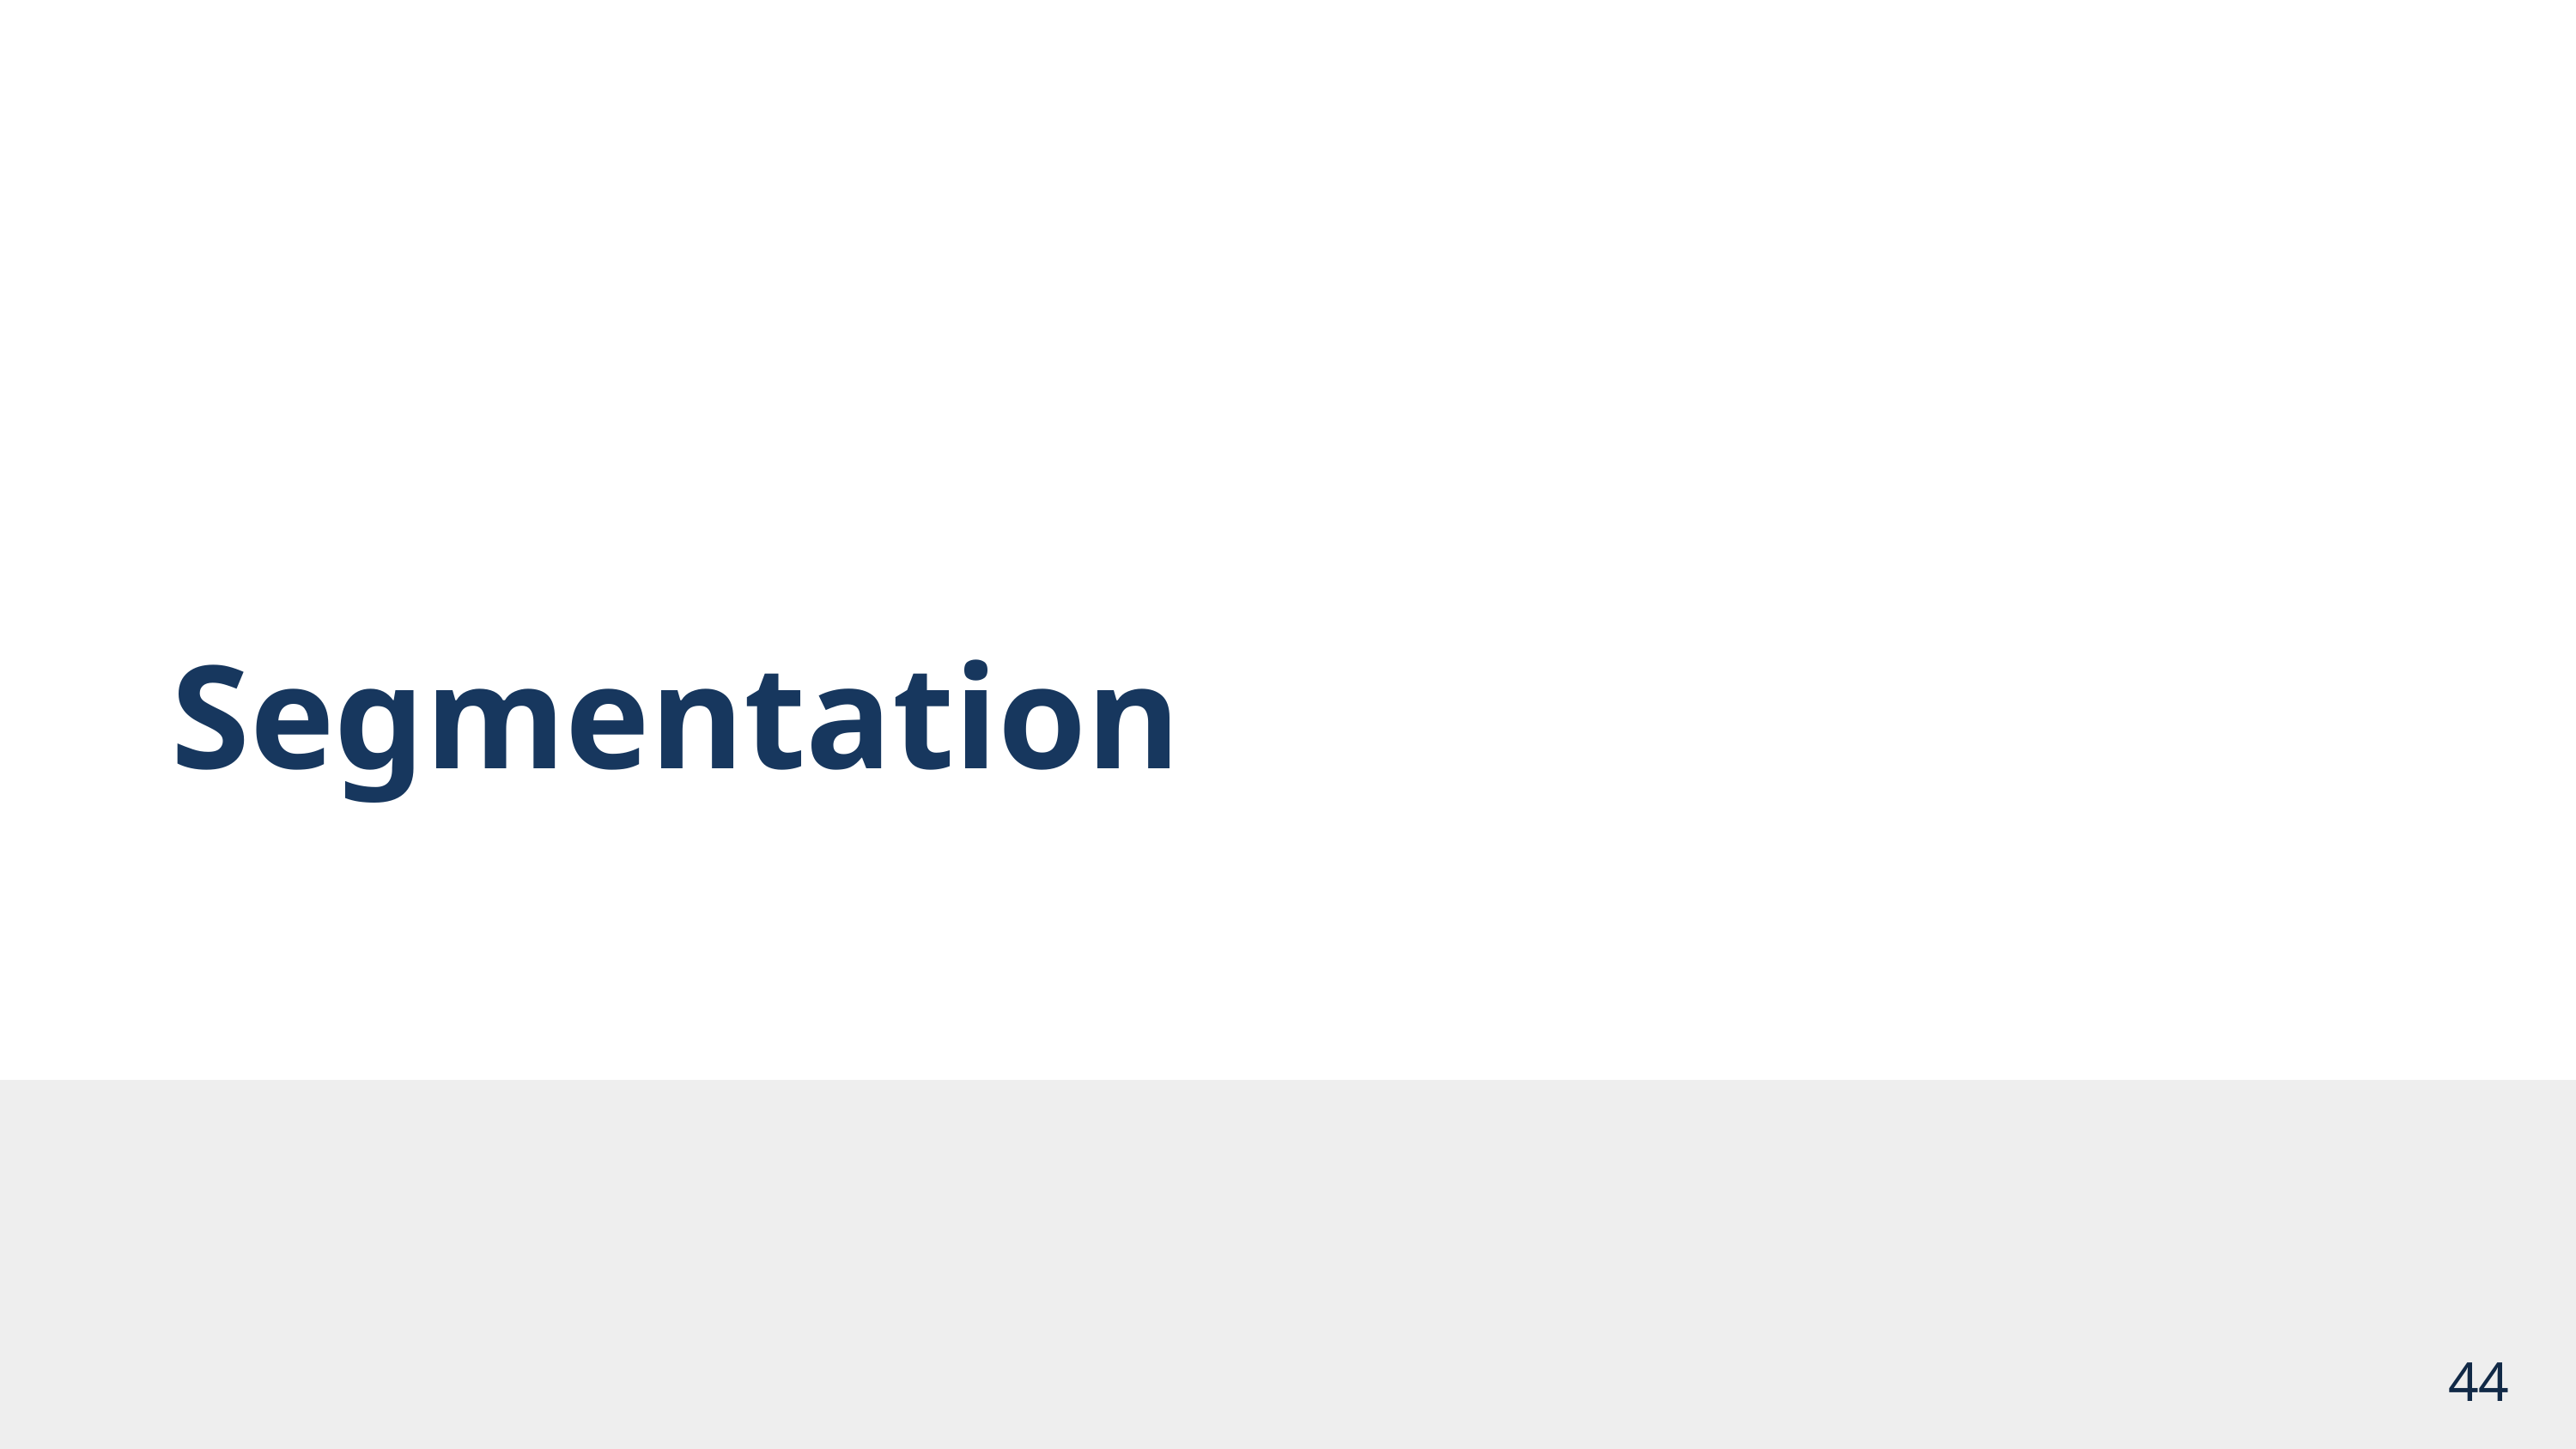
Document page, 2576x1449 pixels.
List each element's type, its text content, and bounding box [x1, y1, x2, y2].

slide_number 44 [2221, 1358, 2523, 1410]
list Segmentation [158, 316, 1650, 804]
